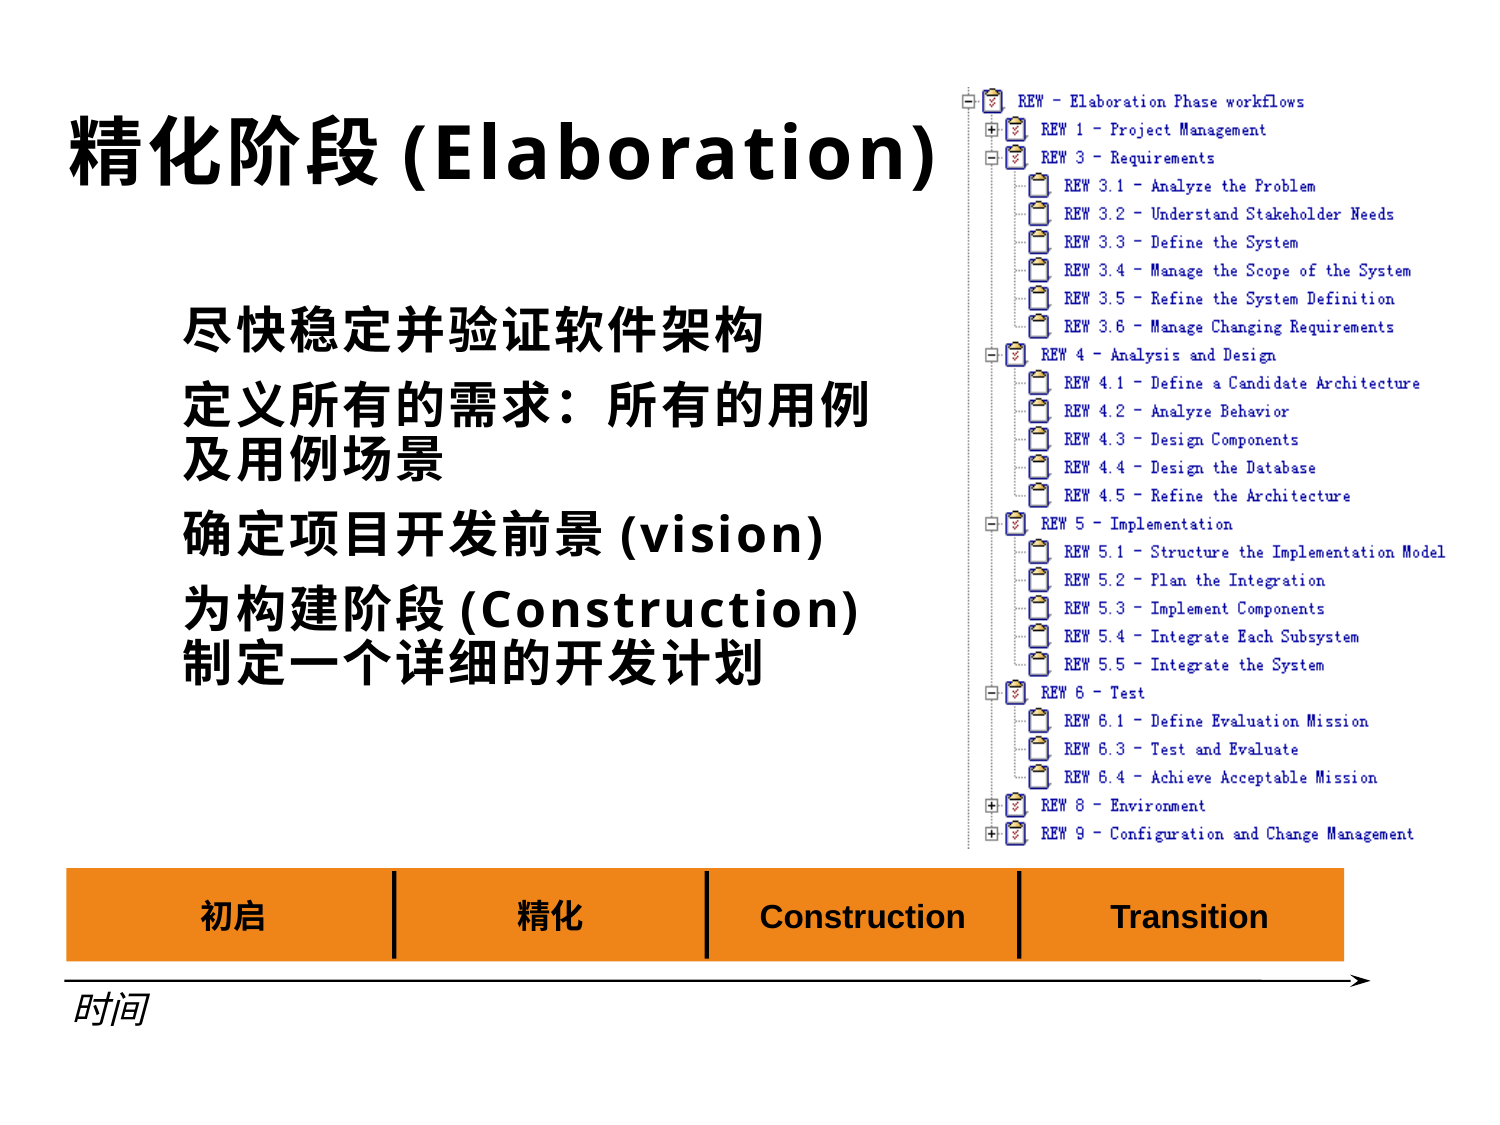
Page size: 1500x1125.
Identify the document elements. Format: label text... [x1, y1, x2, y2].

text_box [55, 868, 1371, 1039]
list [955, 87, 1467, 849]
title 精化阶段(Elaboration) [53, 78, 982, 221]
list 尽快稳定并验证软件架构 定义所有的需求：所有的用例及用例场景 确定项目开发前景(vision) 为构建阶段(Construction)制定一个详细的开发计划 [112, 297, 916, 868]
